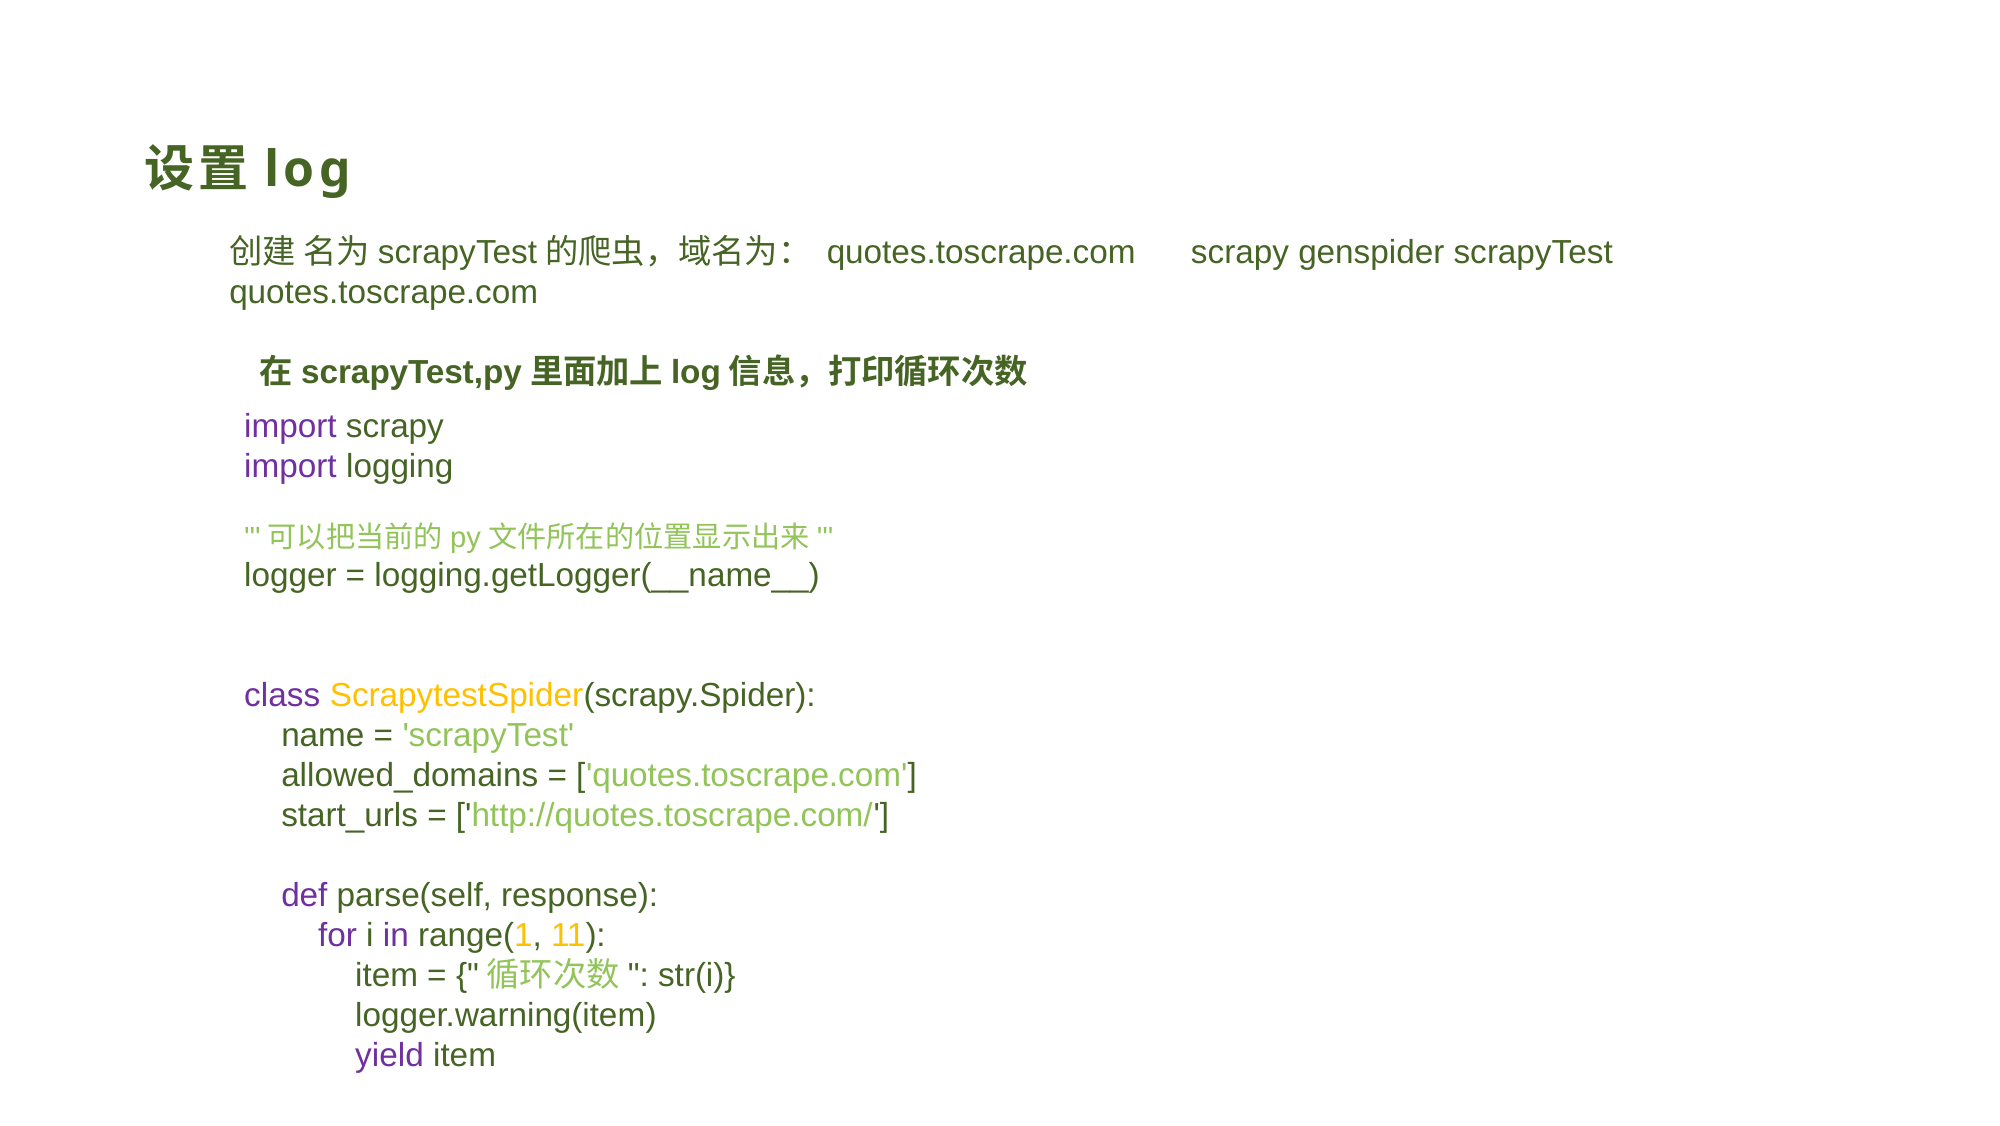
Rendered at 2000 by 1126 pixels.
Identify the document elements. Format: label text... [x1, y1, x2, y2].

text_box import scrapy import logging '''可以把当前的py文件所在的位置显示出来''' logger = logging.getLogger(__name__) class ScrapytestSpider(scrapy.Spider): name = 'scrapyTest' allowed_domains = ['quotes.toscrape.com'] start_urls = ['http://quotes.toscrape.com/'] def parse(self, response): for i in range(1, 11): item = {"循环次数": str(i)} logger.warning(item) yield item [229, 356, 1717, 1080]
text_box 创建 名为scrapyTest的爬虫，域名为： quotes.toscrape.com scrapy genspider scrapyTest quotes.toscrape.com 在scrapyTest,py里面加上log信息，打印循环次数 [214, 222, 1864, 398]
title 设置log [127, 130, 1908, 204]
